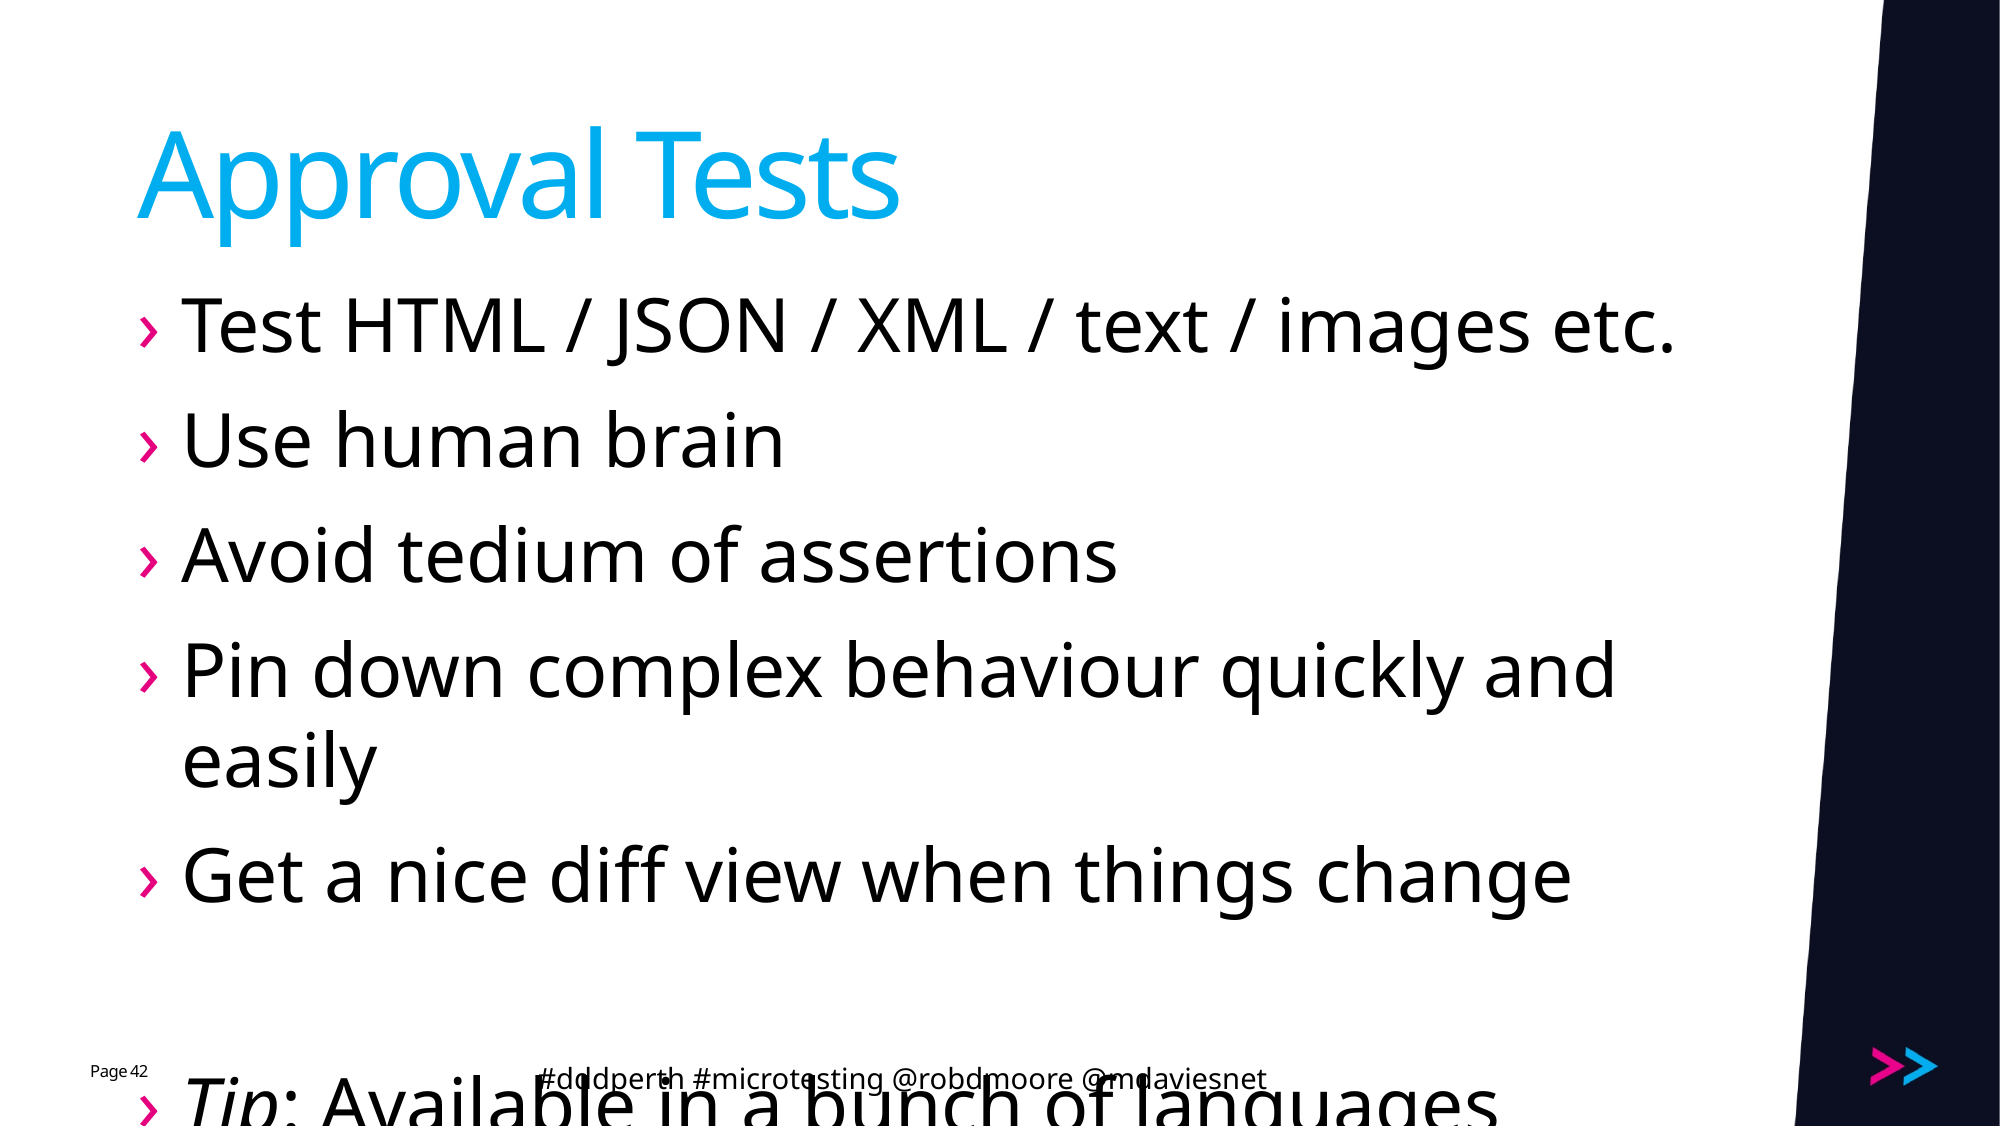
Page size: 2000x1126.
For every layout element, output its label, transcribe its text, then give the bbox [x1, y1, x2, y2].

title Approval Tests [137, 54, 1786, 243]
list Test HTML / JSON / XML / text / images etc. Use human brain Avoid tedium of assertions Pin down complex behaviour quickly and easily Get a nice diff view when things change Tip: Available in a bunch of languages [137, 277, 1786, 1021]
slide_number 42 [130, 1061, 166, 1113]
picture [0, 0, 2000, 1126]
